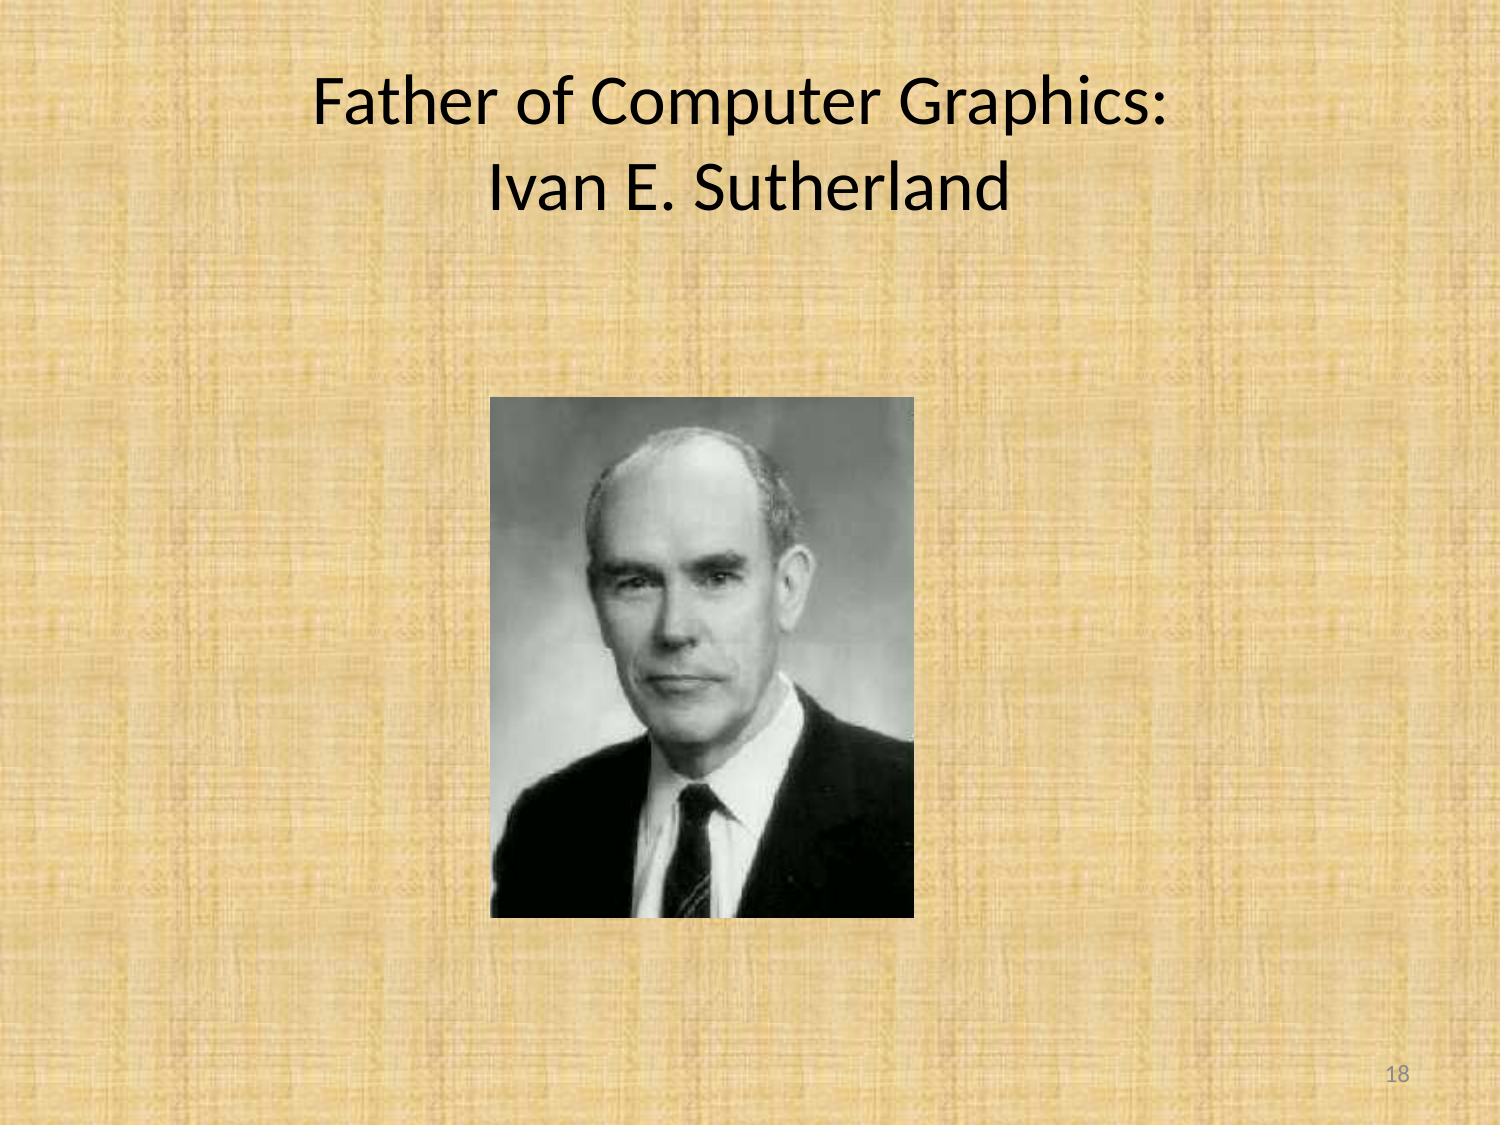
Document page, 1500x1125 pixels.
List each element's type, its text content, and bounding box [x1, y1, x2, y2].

slide_number 18 [1074, 1042, 1425, 1103]
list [489, 396, 914, 919]
picture [0, 0, 1500, 1125]
title Father of Computer Graphics: Ivan E. Sutherland [75, 45, 1425, 233]
